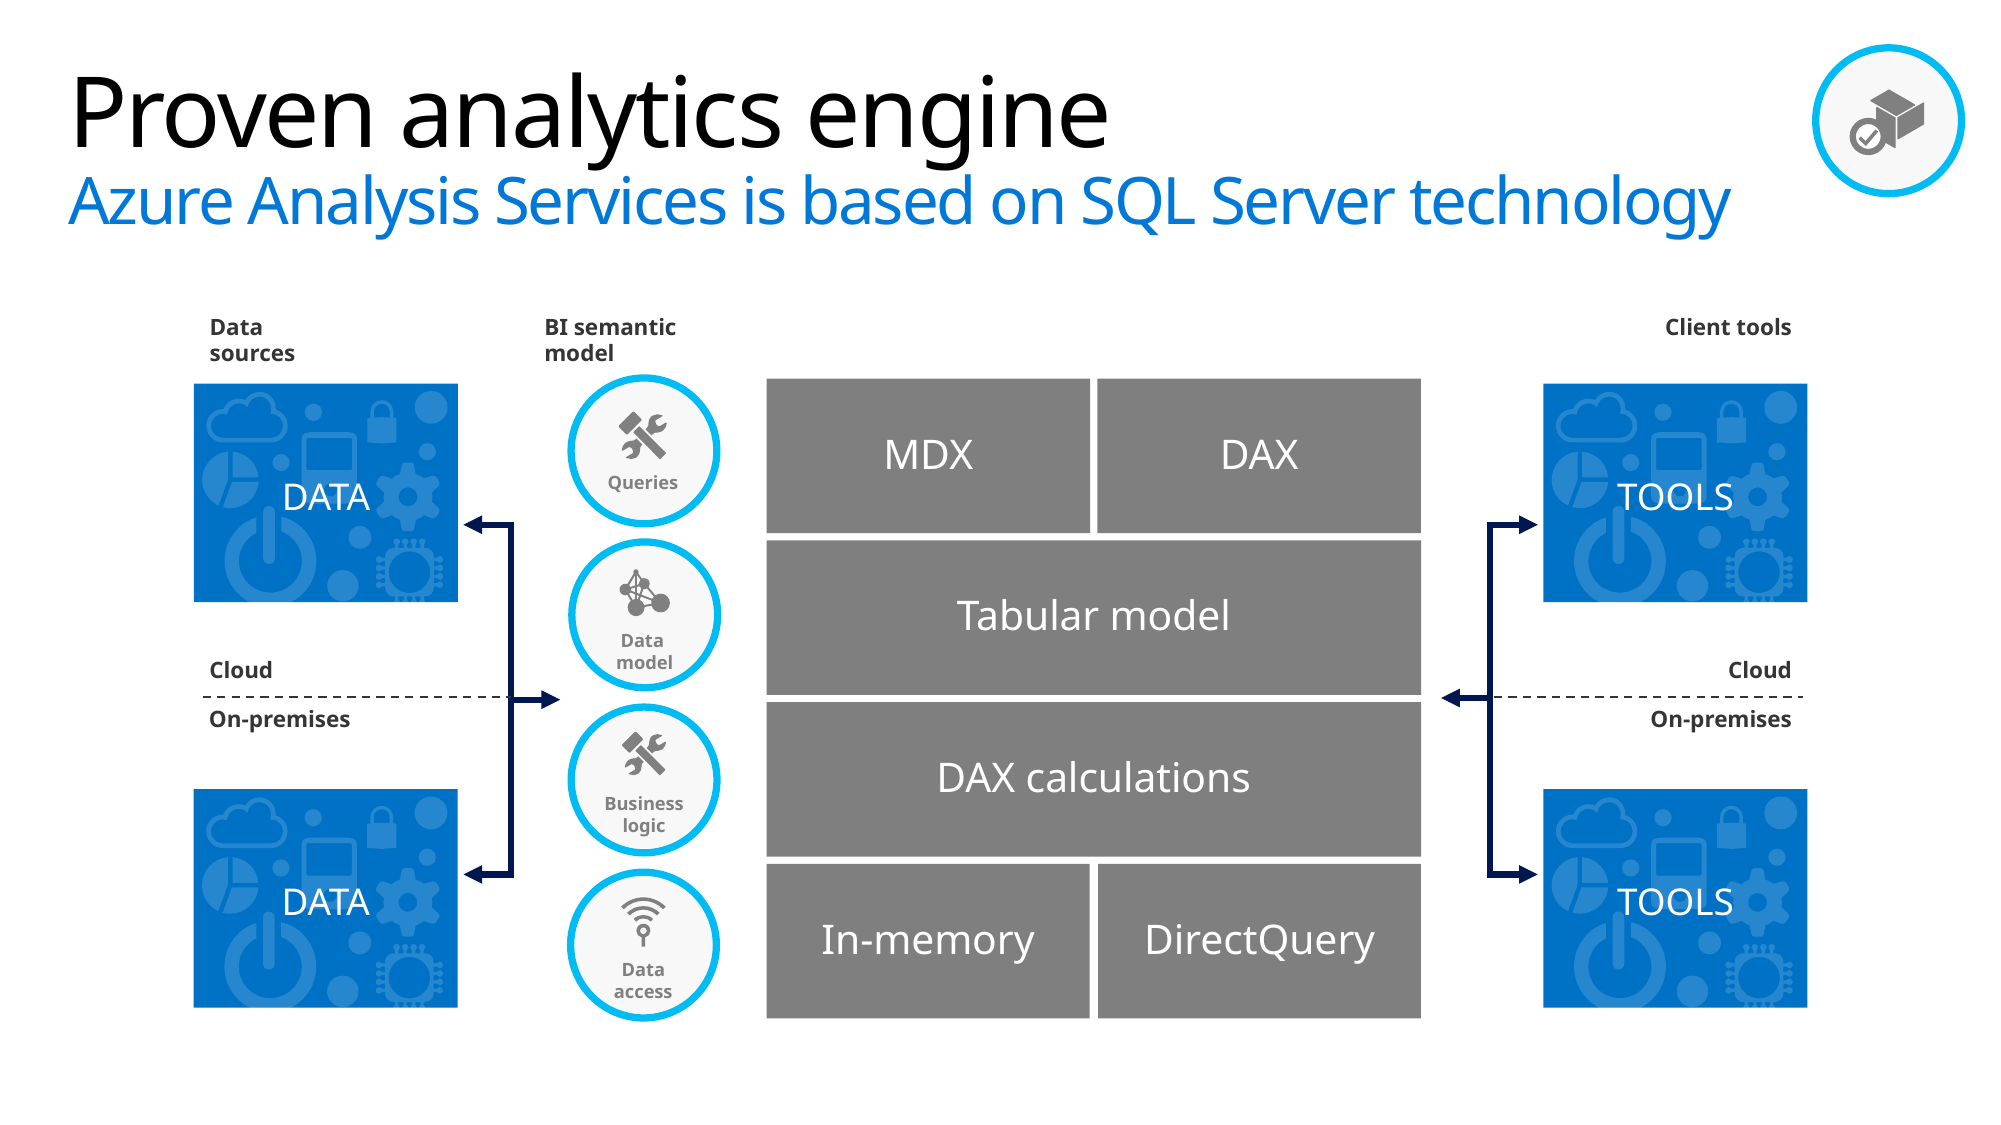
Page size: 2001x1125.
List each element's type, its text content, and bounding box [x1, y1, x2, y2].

text_box [570, 377, 718, 463]
text_box Data access [569, 950, 717, 994]
text_box [570, 541, 719, 621]
text_box [621, 897, 666, 910]
text_box [589, 664, 700, 689]
text_box [633, 914, 654, 922]
text_box [588, 994, 699, 1019]
text_box [570, 706, 718, 784]
text_box Queries [569, 463, 717, 506]
text_box [636, 923, 651, 947]
text_box [618, 411, 642, 435]
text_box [1440, 304, 1818, 1021]
text_box Business logic [570, 784, 718, 828]
text_box [622, 731, 667, 776]
text_box [569, 871, 718, 952]
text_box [766, 378, 1422, 1019]
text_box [1815, 47, 1962, 194]
text_box [621, 414, 667, 460]
text_box BI semantic model [561, 305, 756, 374]
text_box [627, 906, 660, 916]
text_box [619, 569, 670, 617]
title Proven analytics engine Azure Analysis Services is based on SQL Server technology [44, 47, 1870, 196]
text_box [594, 506, 693, 525]
text_box Data model [571, 621, 719, 664]
text_box [588, 828, 701, 854]
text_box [183, 304, 561, 1021]
